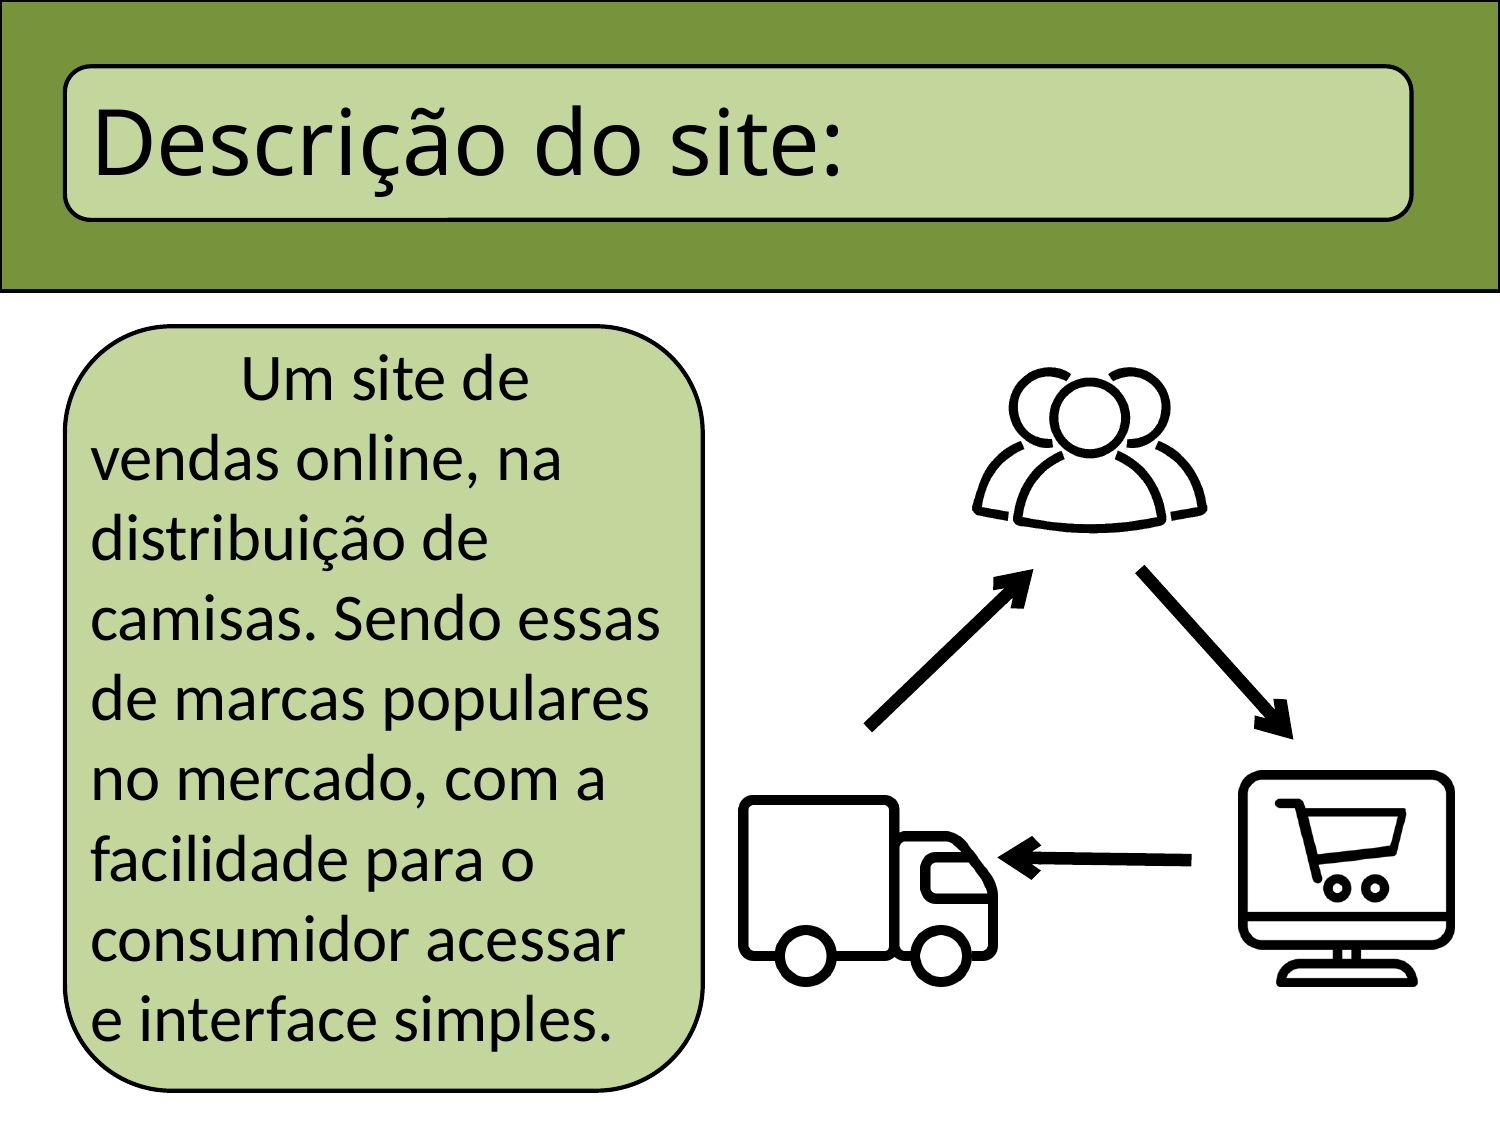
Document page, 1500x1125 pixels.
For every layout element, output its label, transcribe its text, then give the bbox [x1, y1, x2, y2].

picture [1237, 770, 1455, 988]
title Descrição do site: [75, 45, 1404, 233]
text_box [1404, 71, 1414, 216]
text_box [105, 1071, 662, 1093]
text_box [867, 568, 1034, 729]
picture [903, 326, 1276, 570]
text_box [62, 69, 75, 218]
picture [737, 727, 998, 988]
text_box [997, 857, 1192, 861]
text_box [0, 0, 1500, 293]
text_box [62, 382, 75, 1035]
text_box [1139, 568, 1294, 740]
list Um site de vendas online, na distribuição de camisas. Sendo essas de marcas populares no mercado, com a facilidade para o consumidor acessar e interface simples. [75, 326, 703, 1071]
